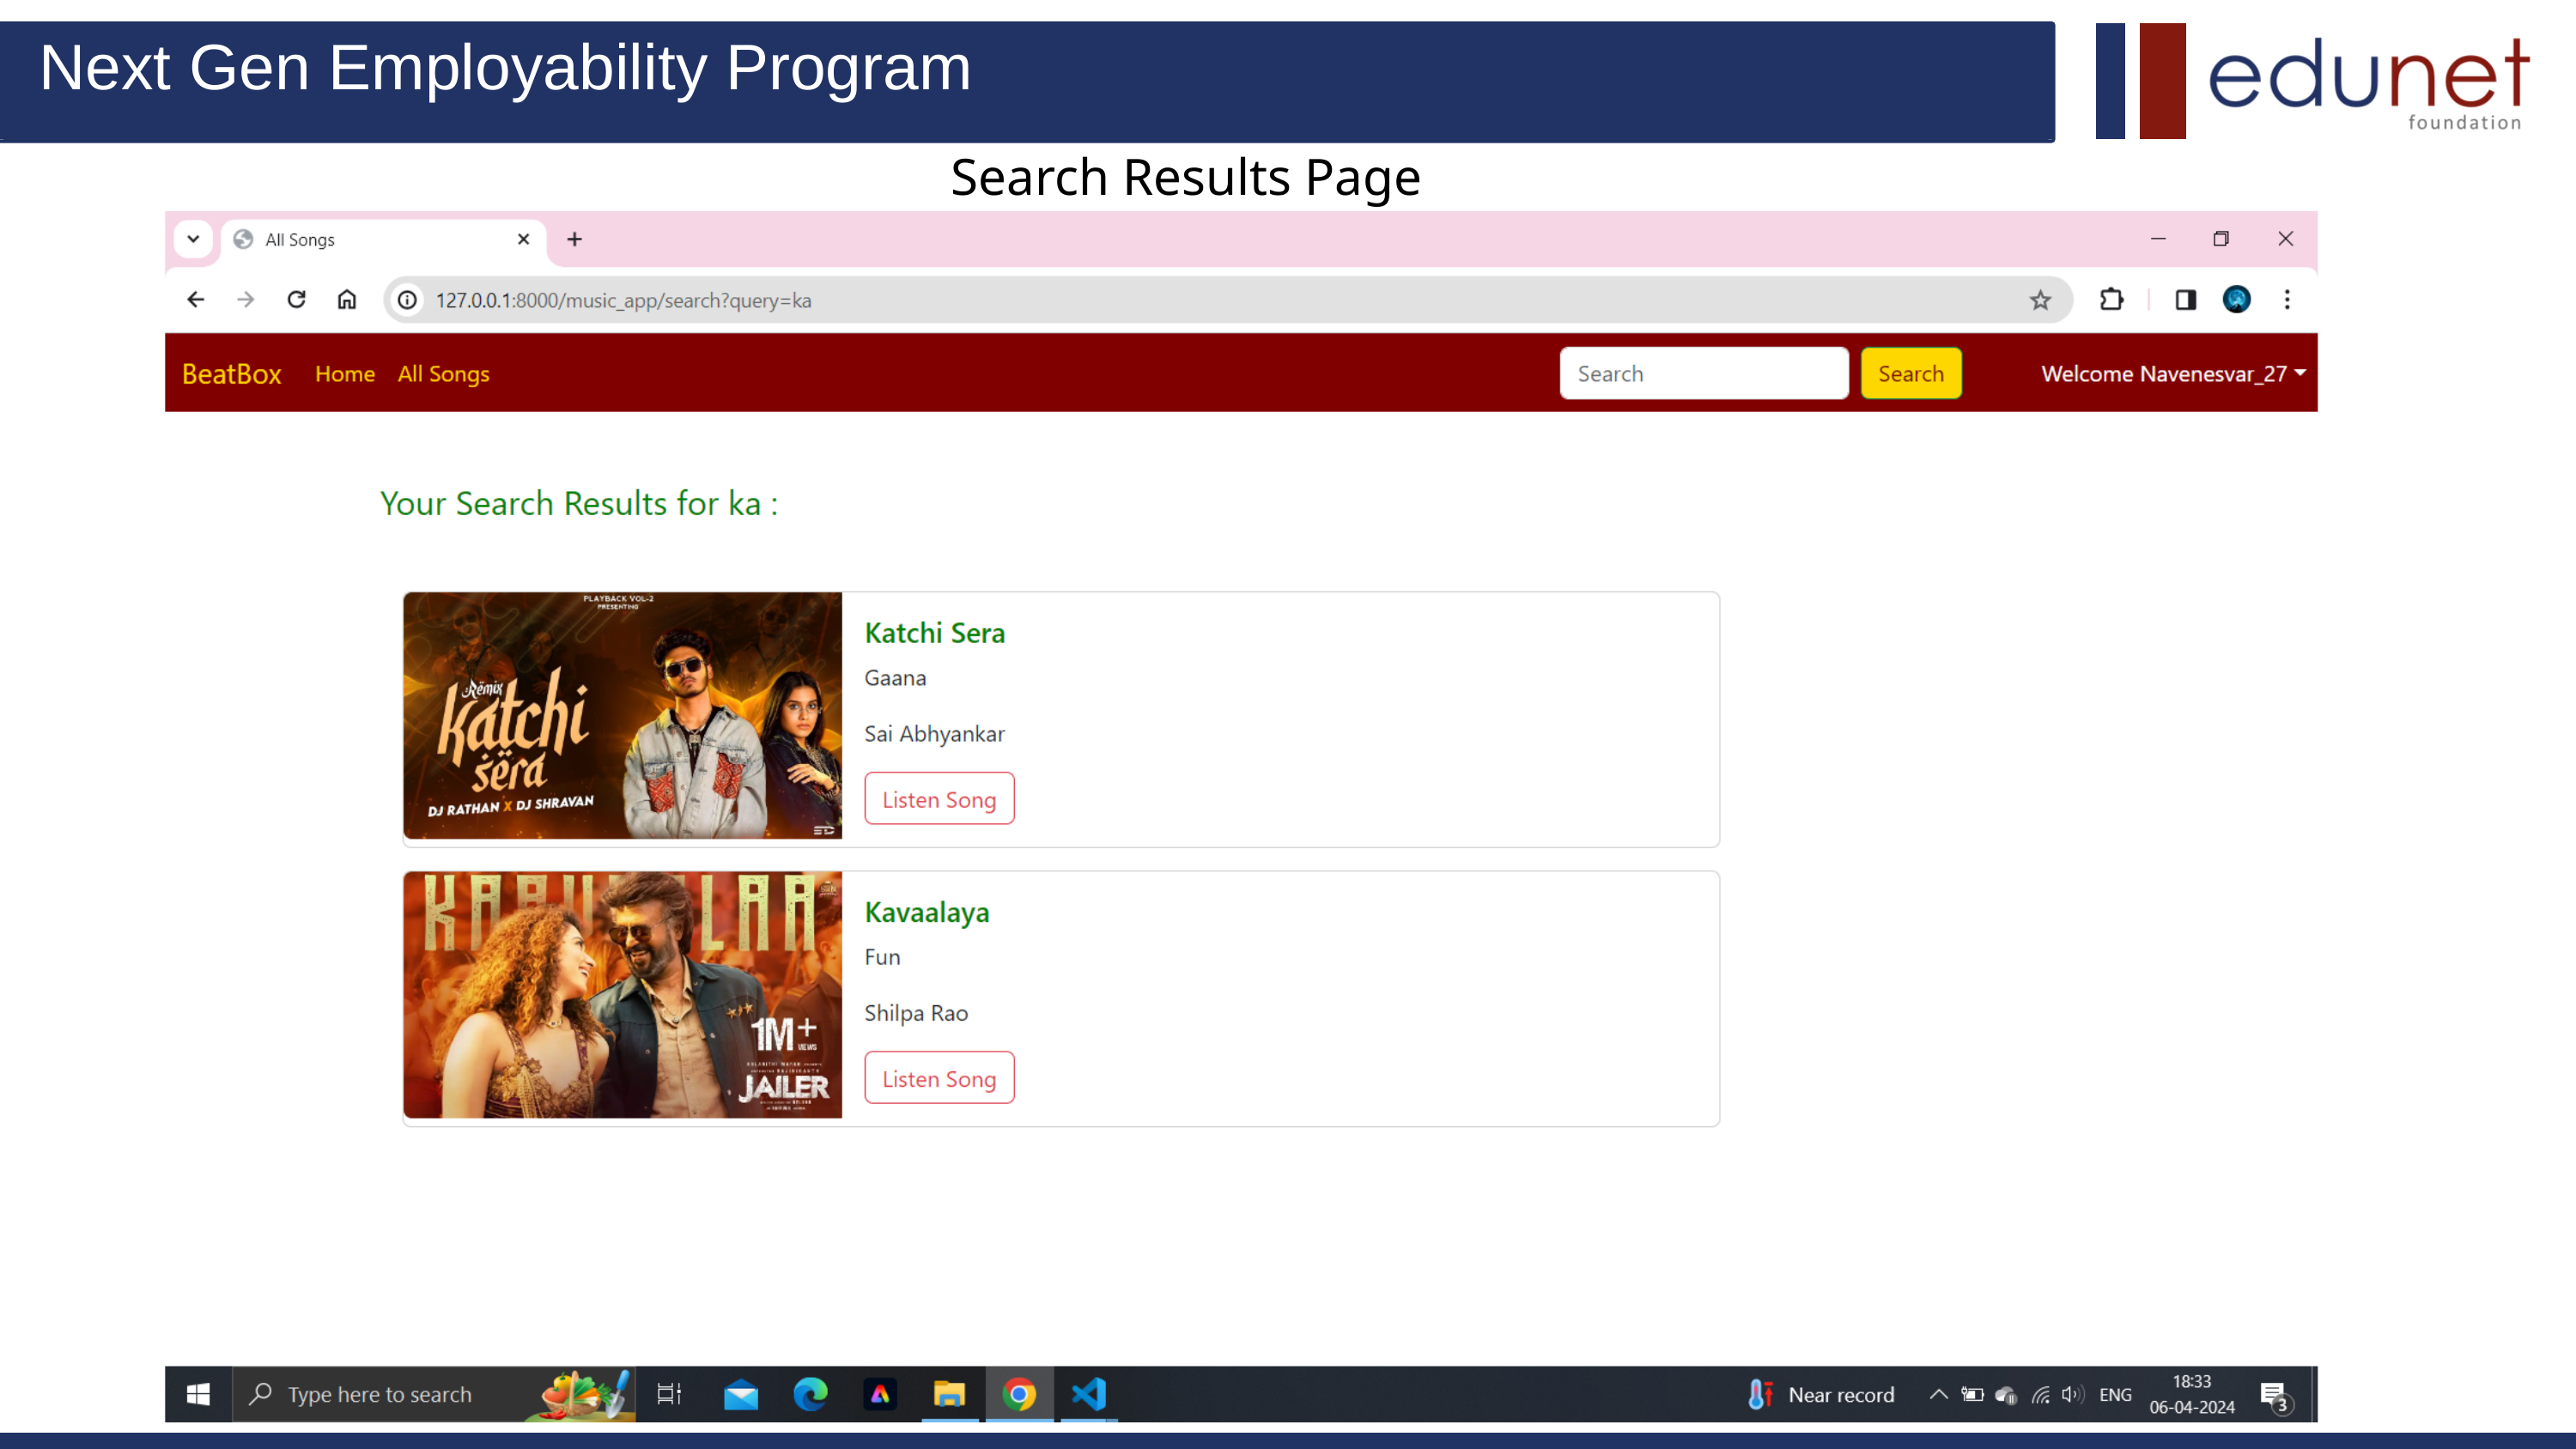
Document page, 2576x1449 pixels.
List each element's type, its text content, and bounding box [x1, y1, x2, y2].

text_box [2095, 22, 2126, 140]
text_box [165, 211, 2318, 1423]
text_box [0, 21, 2056, 143]
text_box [2139, 22, 2187, 140]
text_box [0, 1432, 2576, 1449]
text_box [2368, 25, 2545, 142]
text_box Search Results Page [76, 153, 2298, 205]
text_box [2051, 17, 2365, 183]
